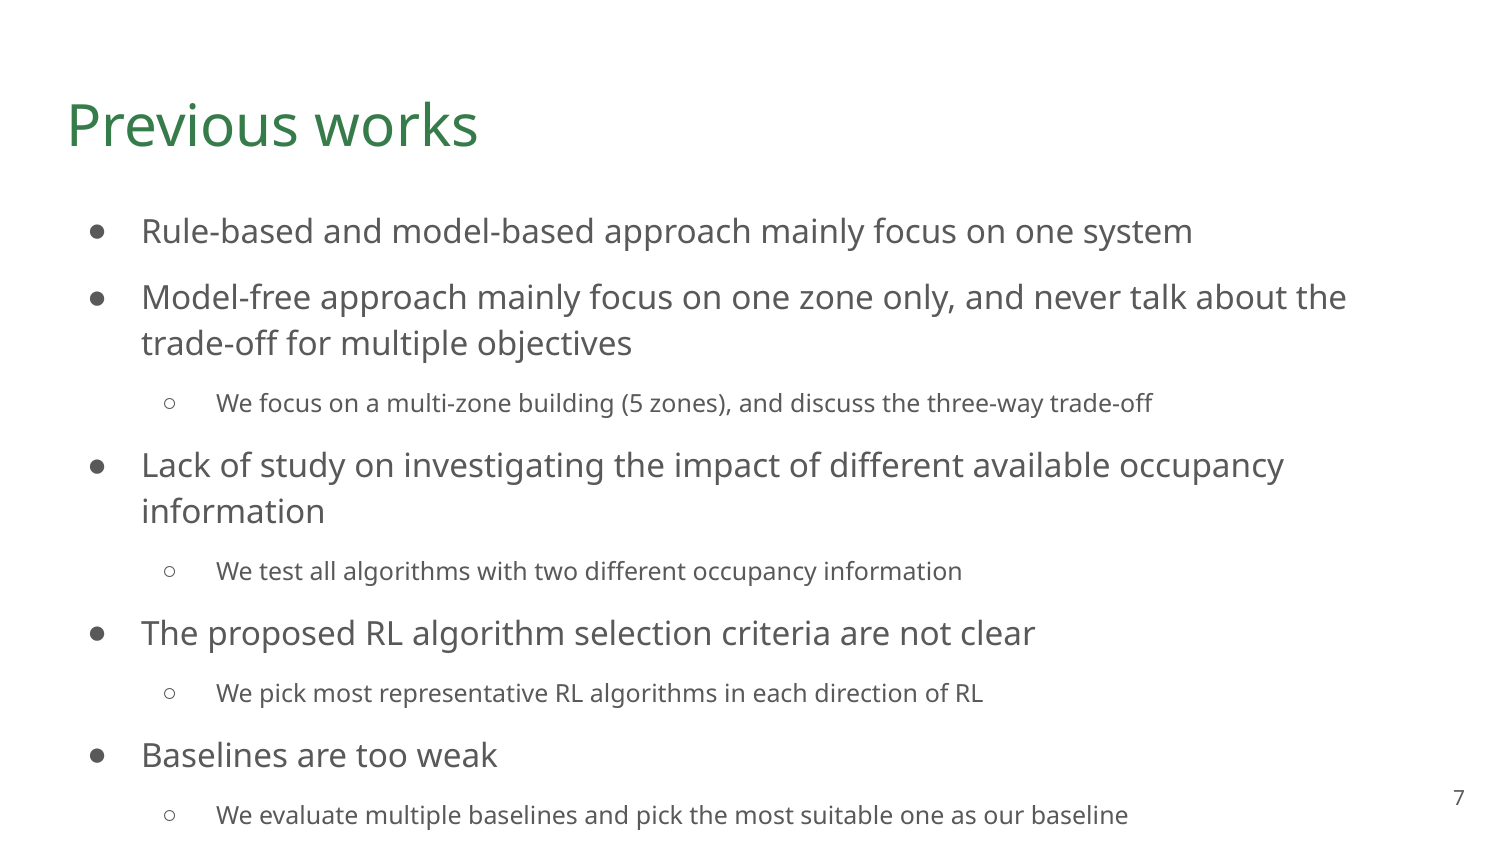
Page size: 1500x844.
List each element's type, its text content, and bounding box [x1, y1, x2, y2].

slide_number 7 [1389, 764, 1480, 830]
title Previous works [51, 72, 1449, 167]
list Rule-based and model-based approach mainly focus on one system Model-free approach mainly focus on one zone only, and never talk about the trade-off for multiple objectives We focus on a multi-zone building (5 zones), and discuss the three-way trade-off Lack of study on investigating the impact of different available occupancy information We test all algorithms with two different occupancy information The proposed RL algorithm selection criteria are not clear We pick most representative RL algorithms in each direction of RL Baselines are too weak We evaluate multiple baselines and pick the most suitable one as our baseline [51, 189, 1449, 750]
